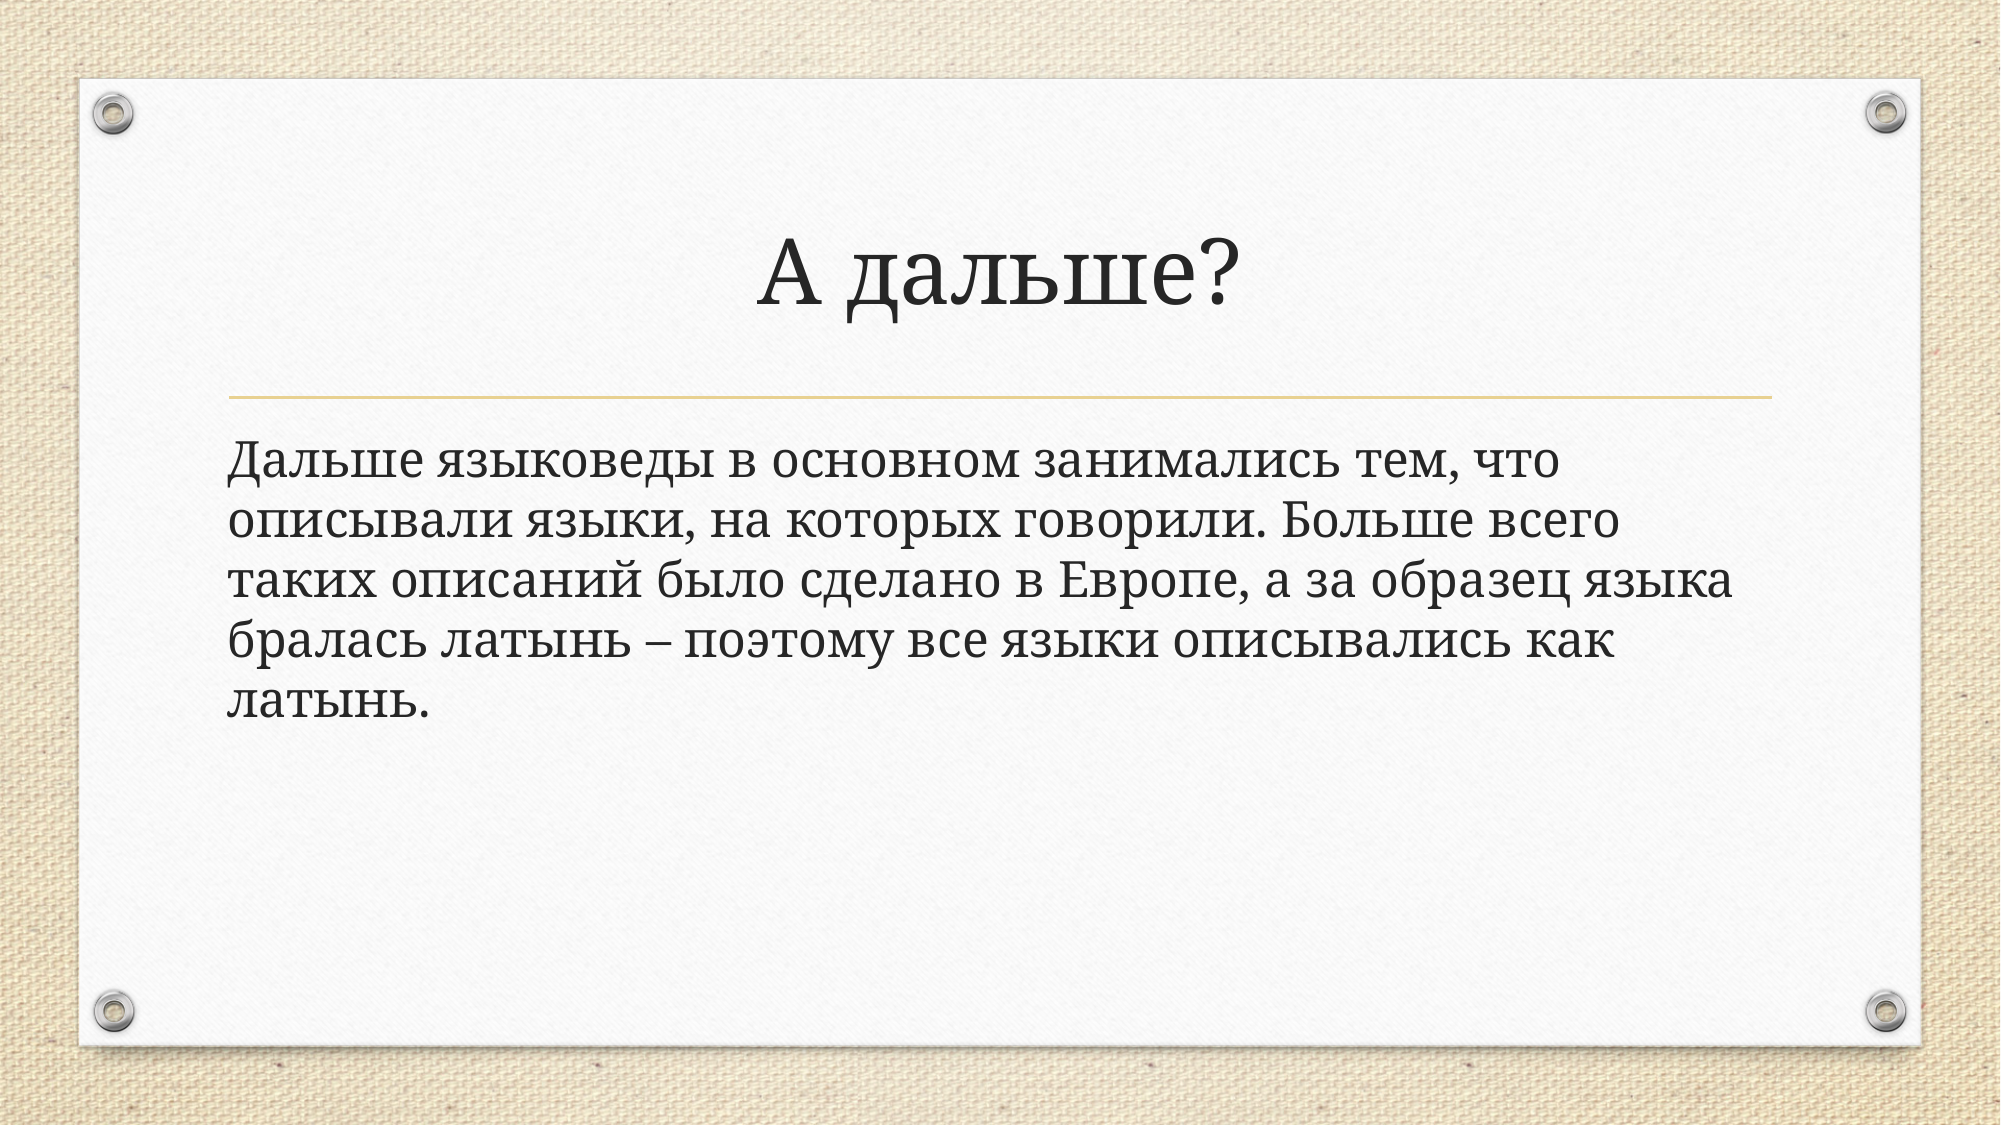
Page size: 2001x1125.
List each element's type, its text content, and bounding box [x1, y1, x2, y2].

picture [0, 0, 2001, 1125]
list Дальше языковеды в основном занимались тем, что описывали языки, на которых говорили. Больше всего таких описаний было сделано в Европе, а за образец языка бралась латынь – поэтому все языки описывались как латынь. [212, 419, 1788, 964]
title А дальше? [212, 161, 1788, 375]
